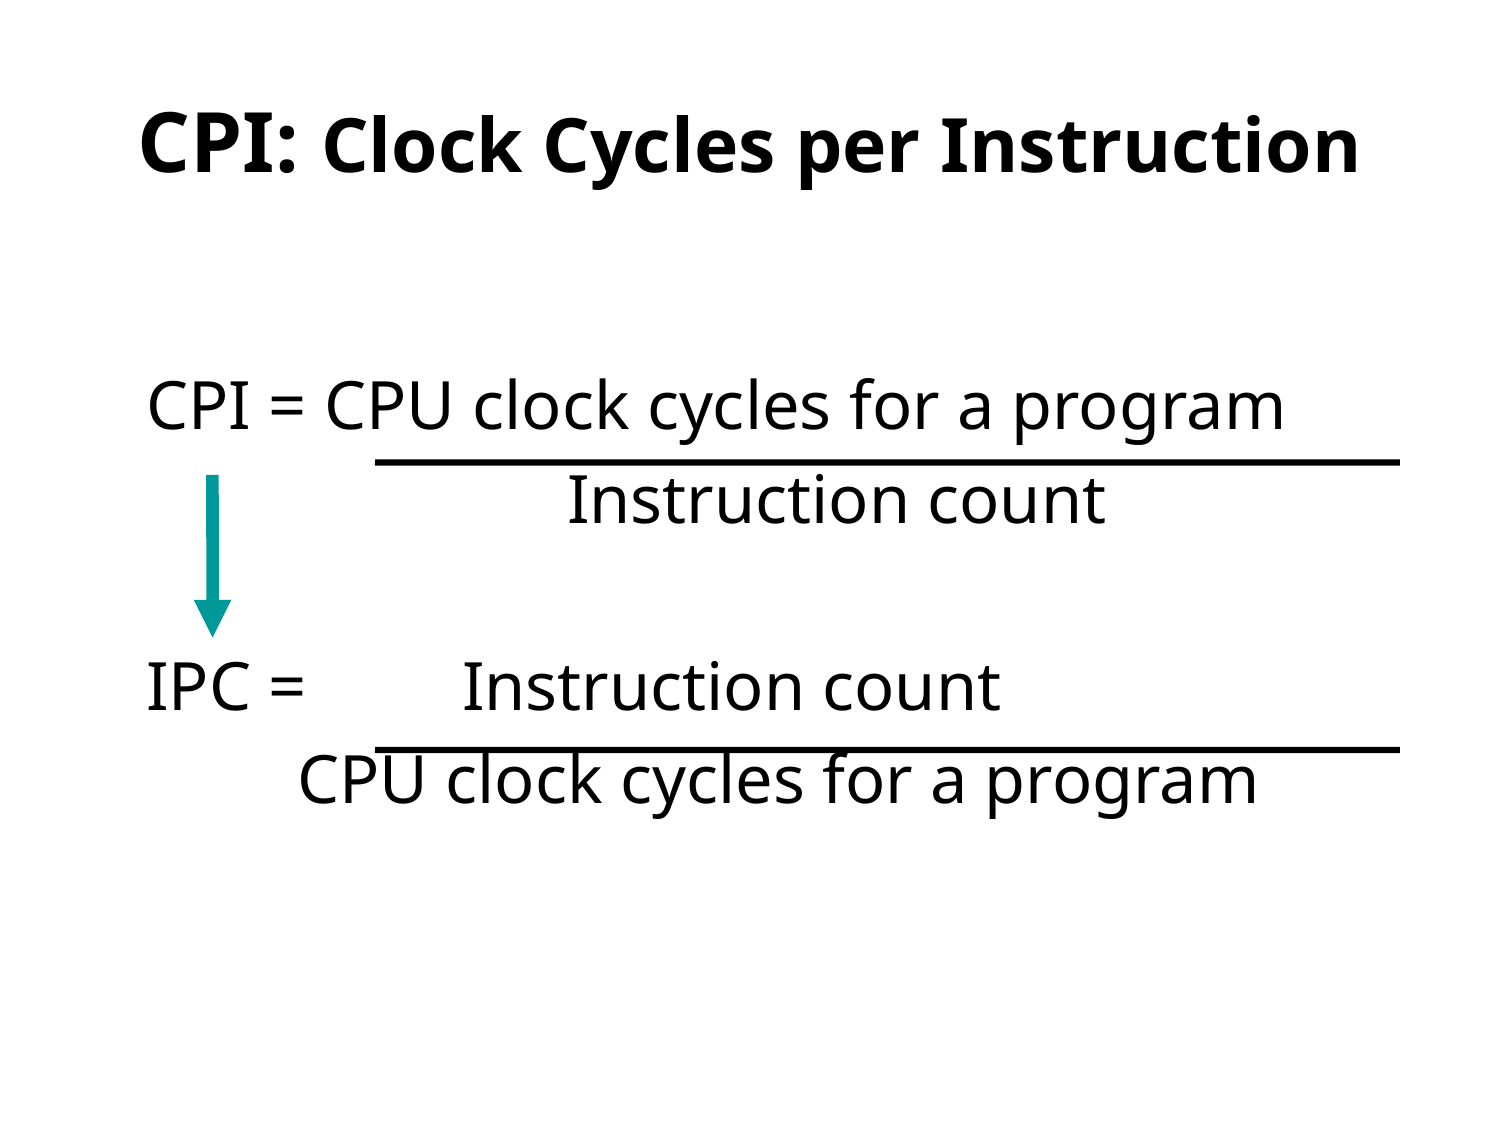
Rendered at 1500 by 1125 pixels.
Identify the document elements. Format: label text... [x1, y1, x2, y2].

text_box [206, 474, 219, 638]
title CPI: Clock Cycles per Instruction [0, 45, 1500, 233]
list CPI = CPU clock cycles for a program Instruction count IPC = Instruction count CPU clock cycles for a program [75, 262, 1500, 1125]
